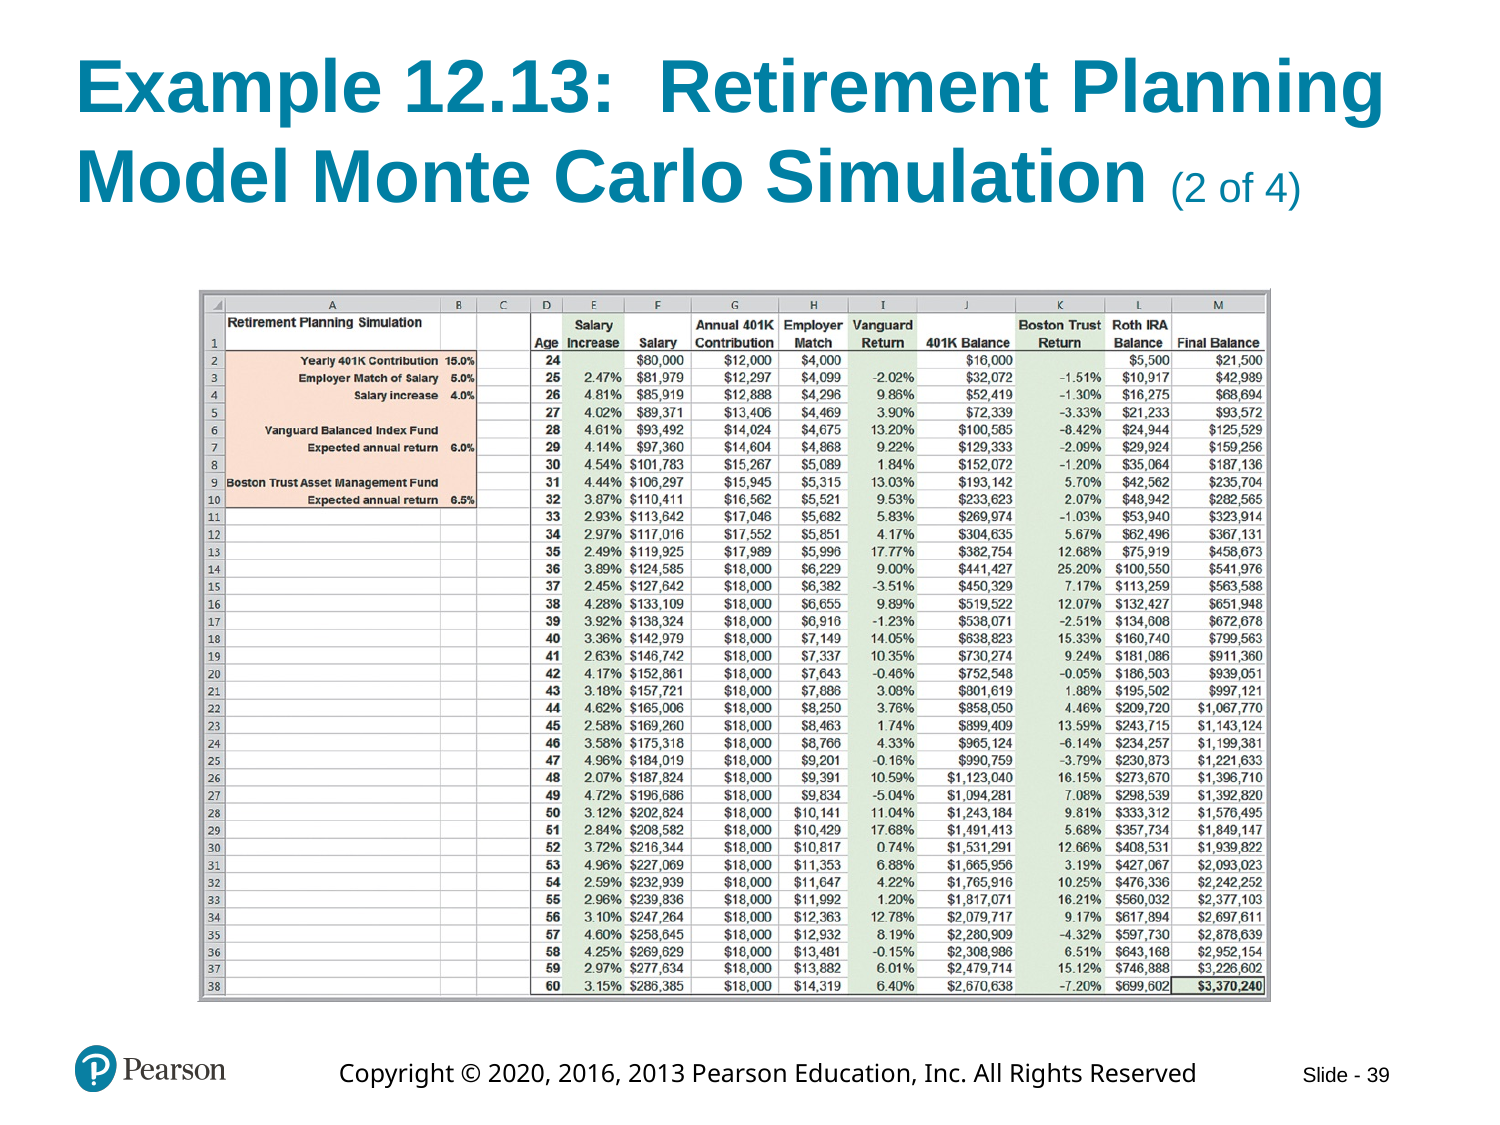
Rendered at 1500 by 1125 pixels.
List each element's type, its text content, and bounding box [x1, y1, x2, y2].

picture [101, 1045, 226, 1092]
picture [197, 288, 1271, 1003]
title Example 12.13: Retirement Planning Model Monte Carlo Simulation (2 of 4) [75, 37, 1425, 213]
picture [75, 1045, 90, 1061]
picture [83, 1054, 109, 1079]
picture [75, 1078, 86, 1092]
